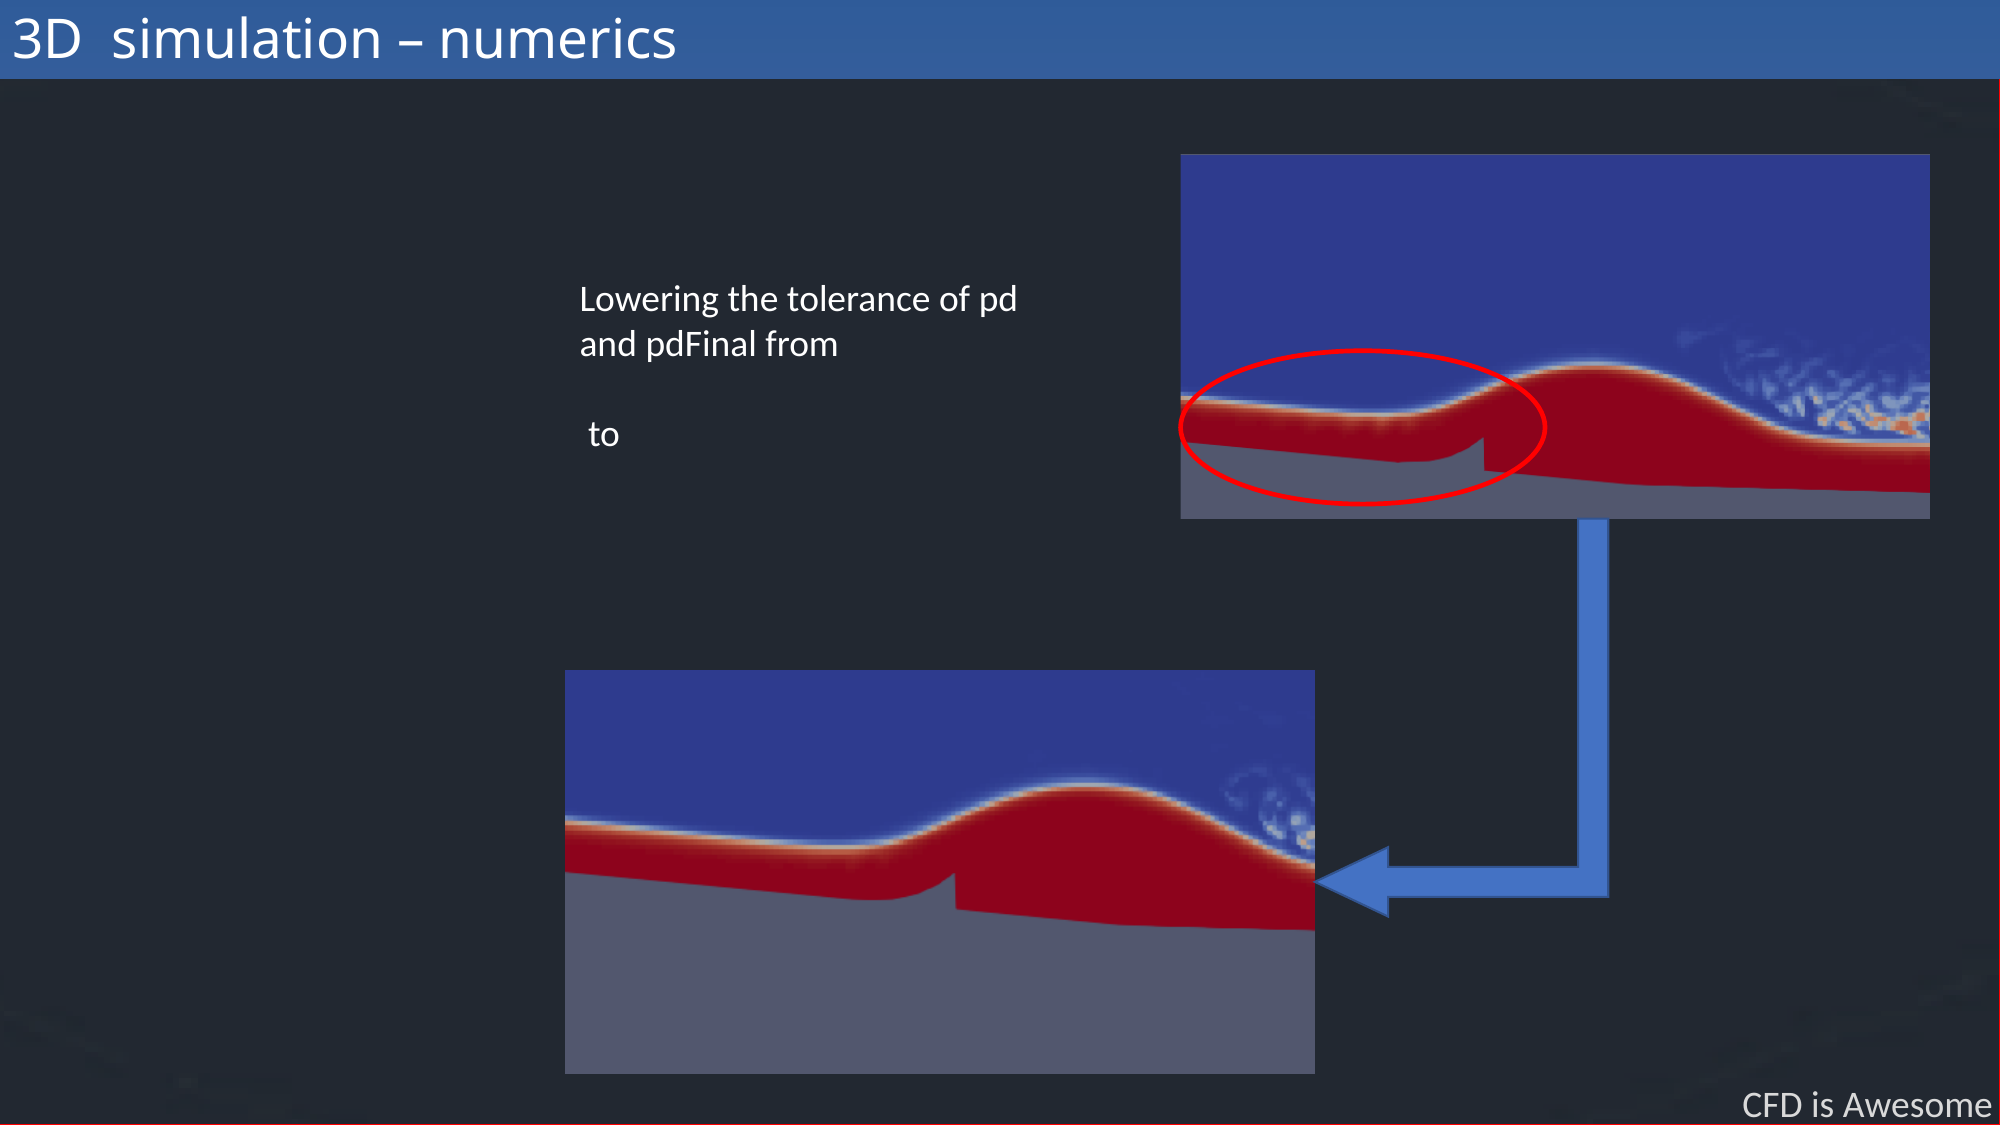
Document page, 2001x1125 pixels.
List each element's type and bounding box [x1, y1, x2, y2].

list [0, 0, 2000, 79]
picture [0, 79, 2000, 1125]
